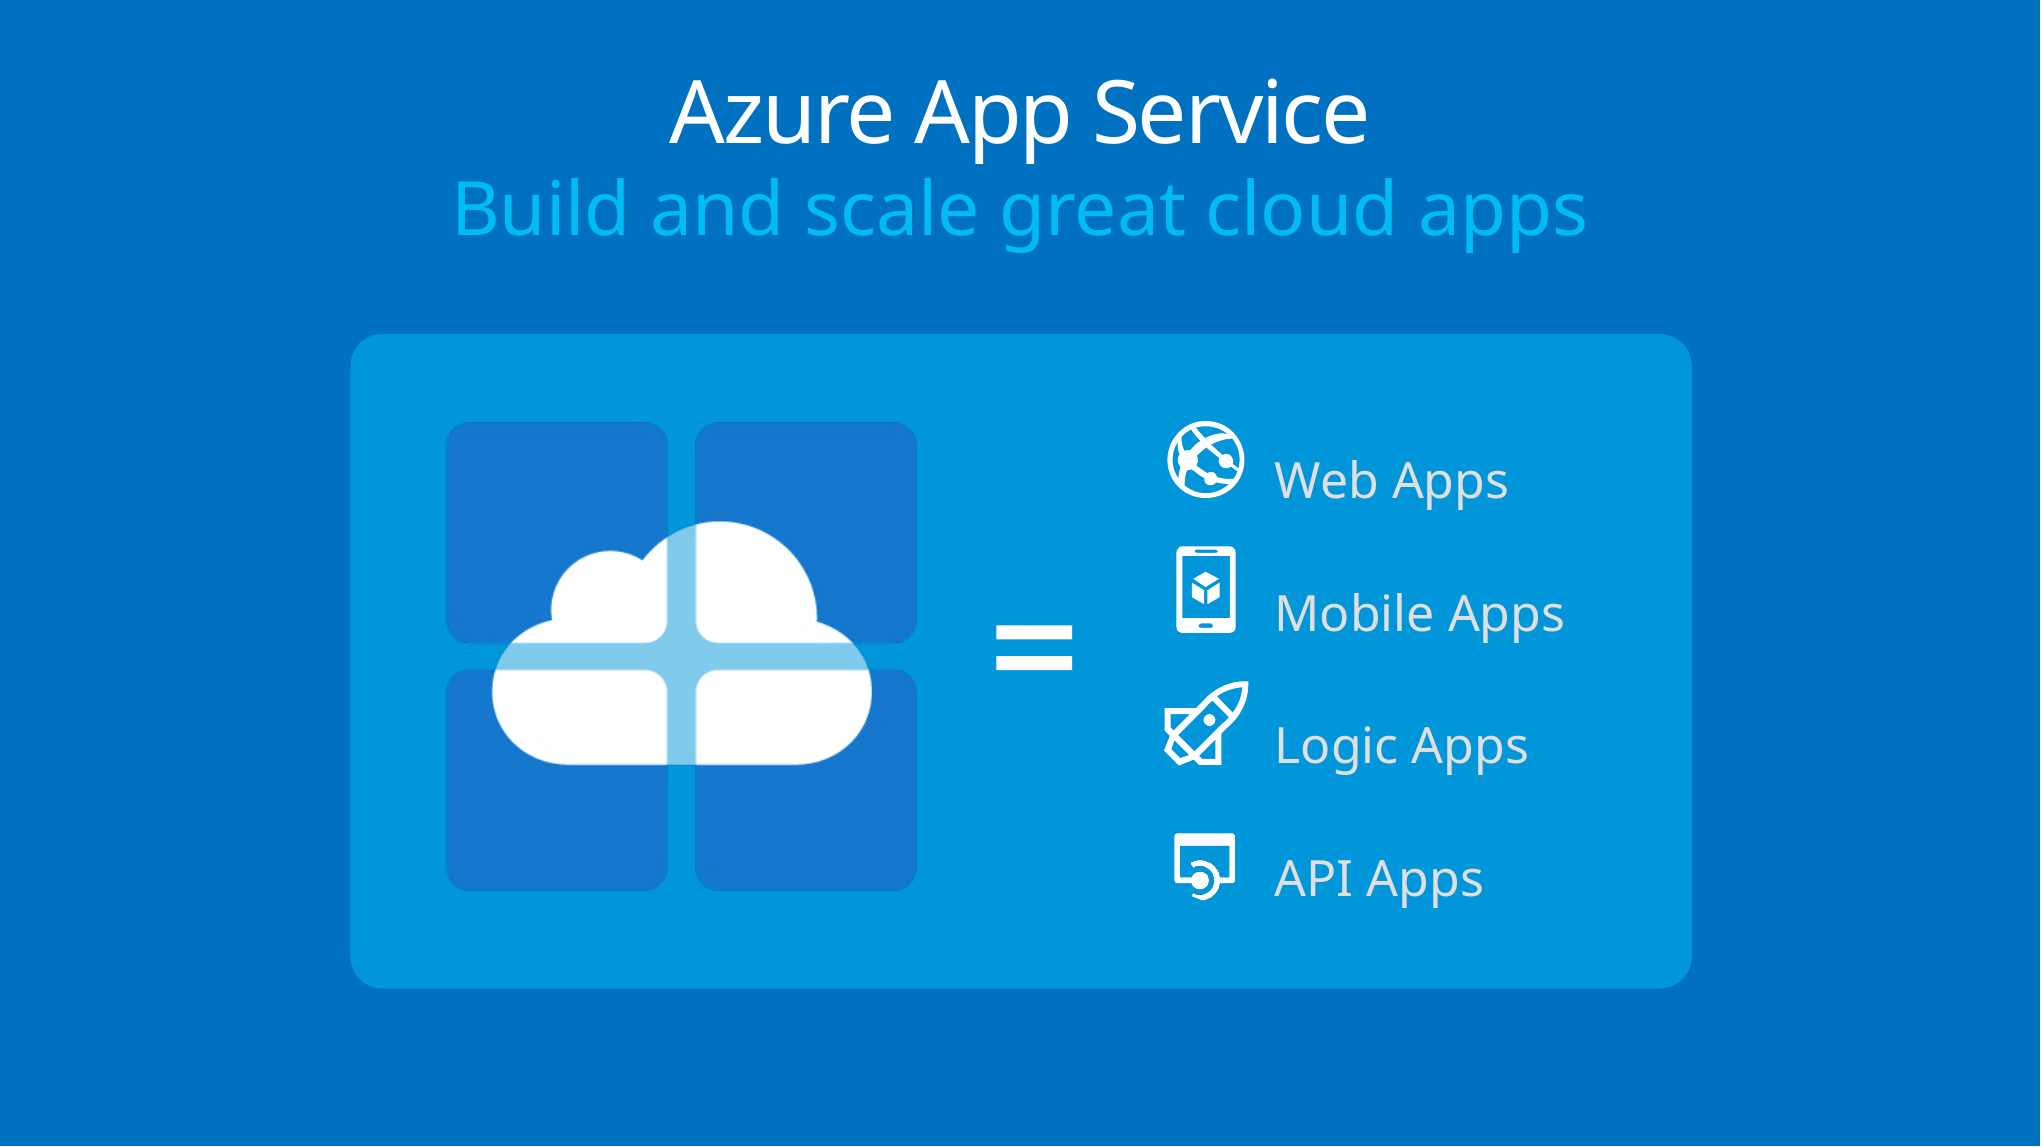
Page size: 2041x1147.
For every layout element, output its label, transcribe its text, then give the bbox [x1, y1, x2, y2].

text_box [350, 333, 1693, 989]
text_box Azure App Service Build and scale great cloud apps [45, 48, 1996, 284]
